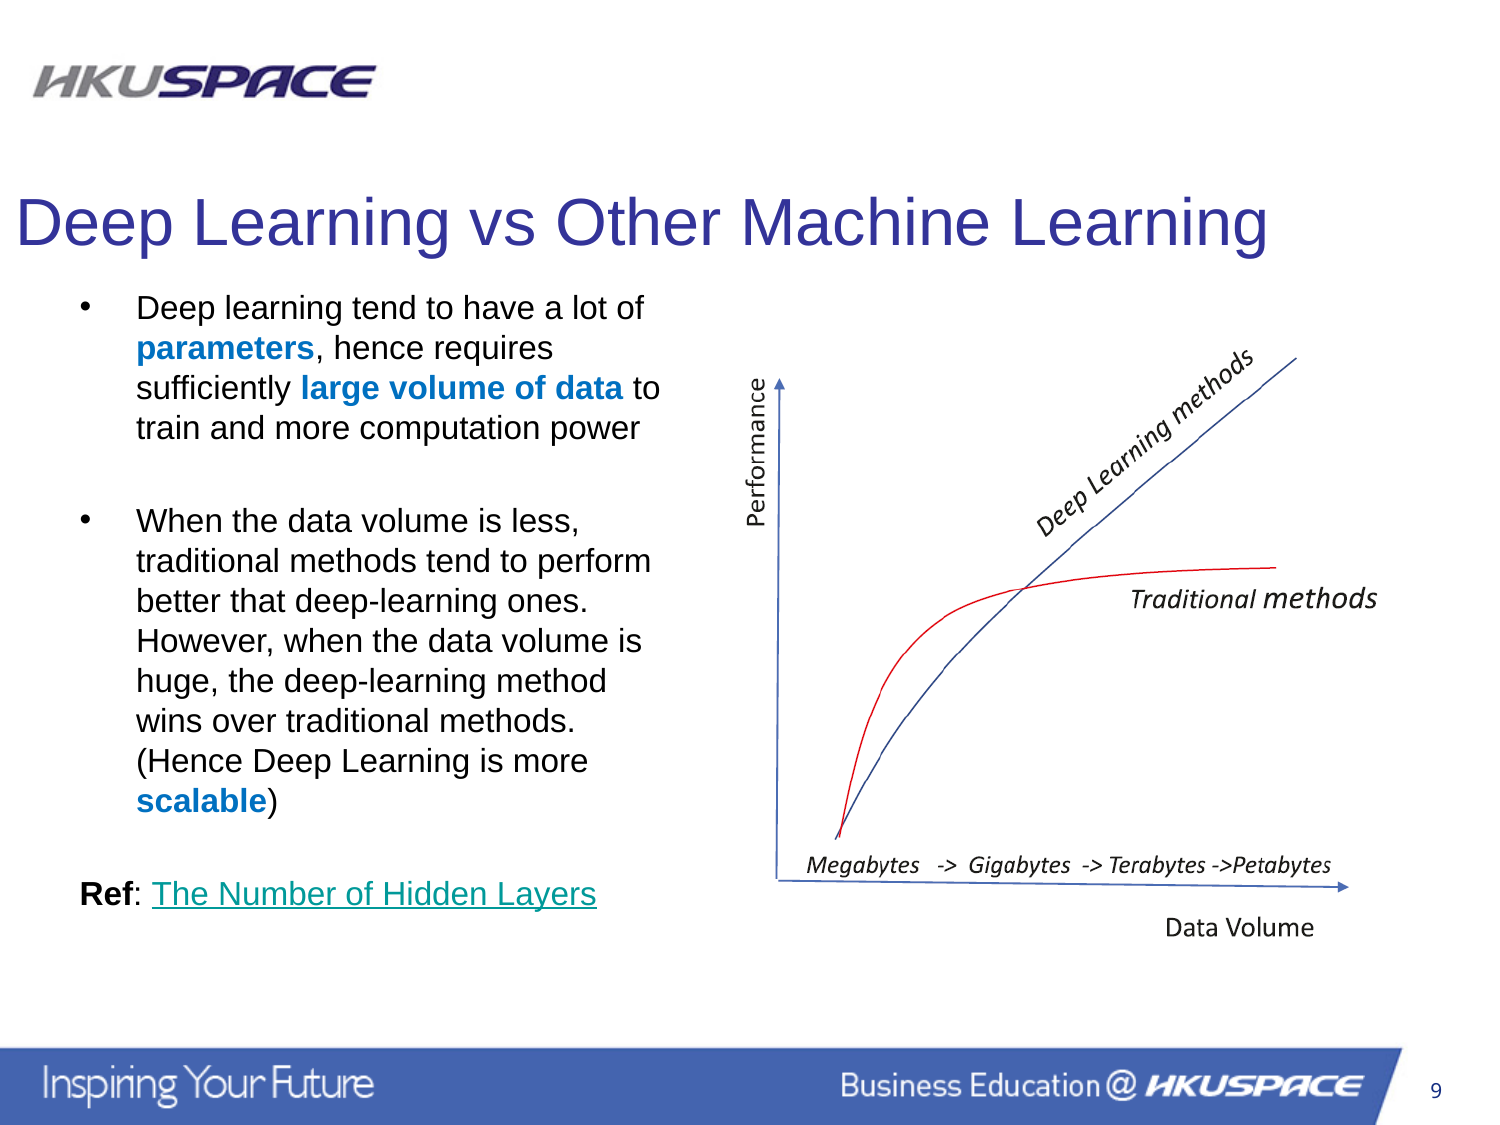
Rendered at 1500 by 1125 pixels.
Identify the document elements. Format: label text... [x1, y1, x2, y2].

slide_number 9 [1415, 1070, 1499, 1125]
text_box Deep learning tend to have a lot of parameters, hence requires sufficiently large volume of data to train and more computation power When the data volume is less, traditional methods tend to perform better that deep-learning ones. However, when the data volume is huge, the deep-learning method wins over traditional methods. (Hence Deep Learning is more scalable) Ref: The Number of Hidden Layers [64, 278, 691, 1000]
picture [0, 0, 1500, 1125]
title Deep Learning vs Other Machine Learning [0, 101, 1459, 266]
